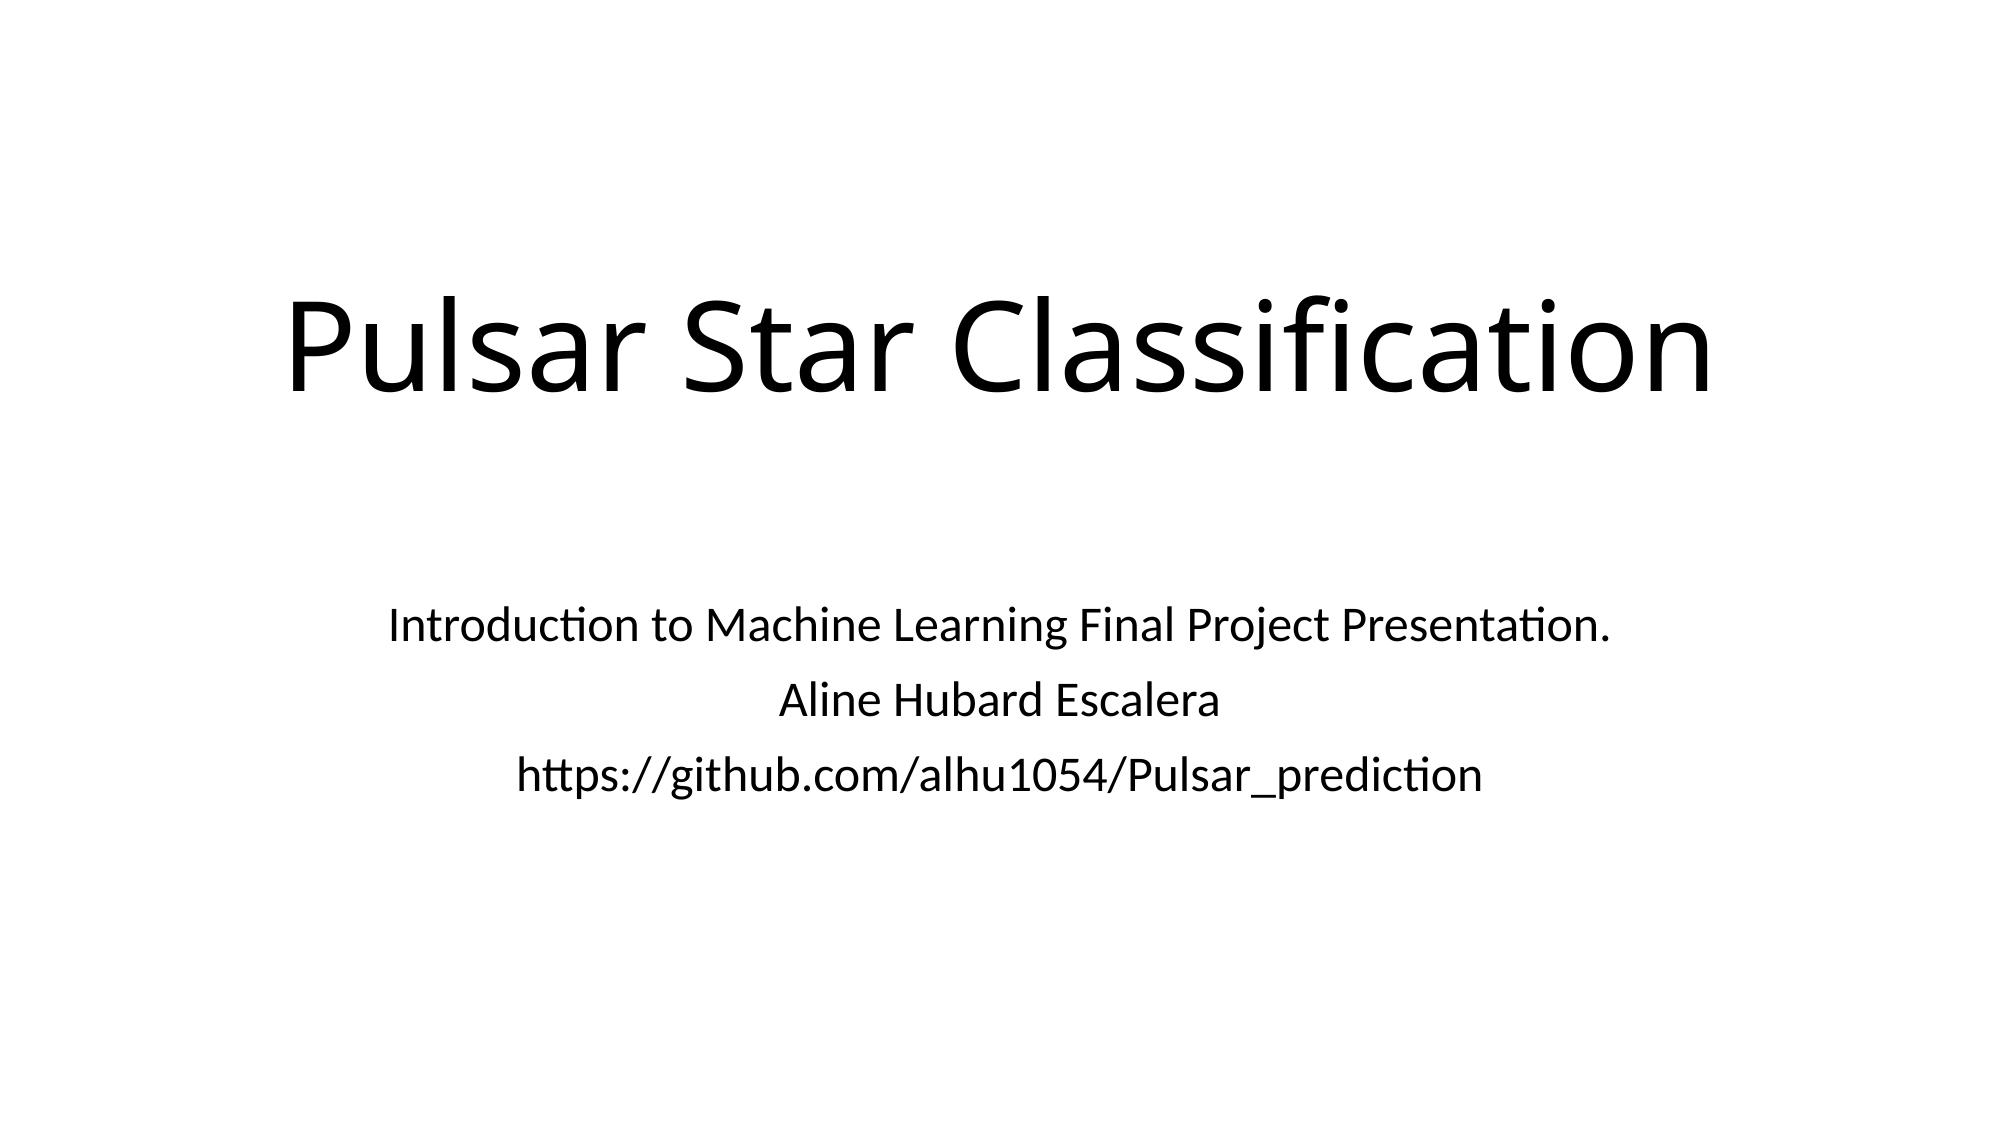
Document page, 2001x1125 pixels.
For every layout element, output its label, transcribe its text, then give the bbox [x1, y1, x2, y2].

title Pulsar Star Classification [249, 184, 1750, 576]
subtitle Introduction to Machine Learning Final Project Presentation. Aline Hubard Escalera https://github.com/alhu1054/Pulsar_prediction [249, 590, 1750, 863]
